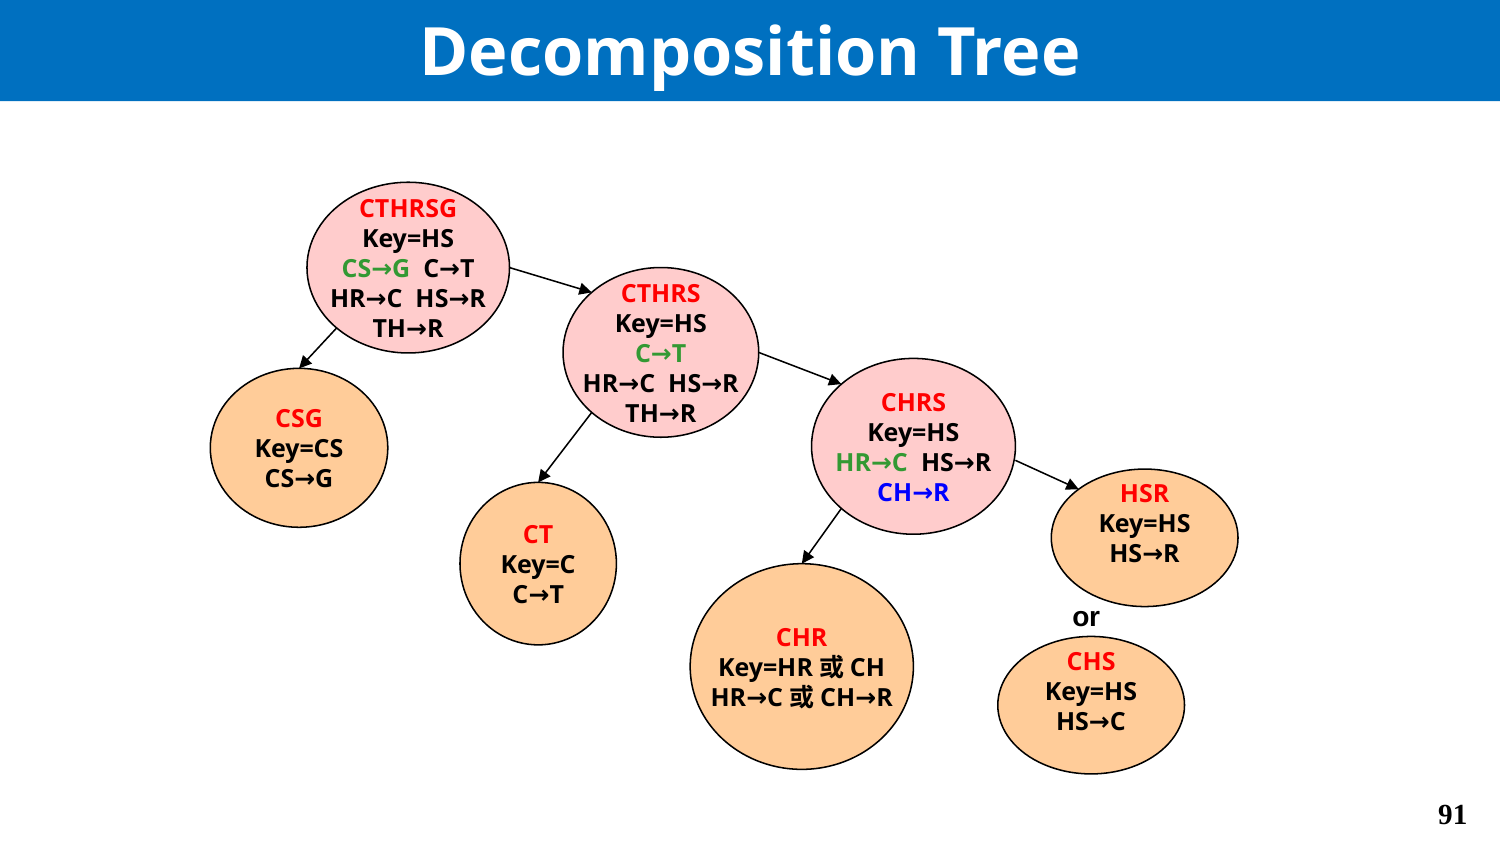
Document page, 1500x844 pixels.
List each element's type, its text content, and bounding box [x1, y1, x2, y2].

text_box CHR Key=HR或CH HR→C或CH→R [690, 563, 914, 770]
text_box CTHRS Key=HS C→T HR→C HS→R TH→R [563, 267, 759, 438]
text_box CHRS Key=HS HR→C HS→R CH→R [811, 358, 1016, 535]
text_box CSG Key=CS CS→G [210, 368, 388, 528]
title Decomposition Tree [0, 0, 1500, 102]
text_box CTHRSG Key=HS CS→G C→T HR→C HS→R TH→R [306, 182, 510, 353]
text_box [758, 352, 842, 385]
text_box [1015, 460, 1079, 490]
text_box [509, 267, 592, 293]
text_box or [1057, 590, 1116, 640]
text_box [801, 508, 842, 564]
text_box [537, 412, 592, 483]
text_box CT Key=C C→T [459, 482, 617, 645]
text_box HSR Key=HS HS→R [1051, 469, 1239, 607]
text_box CHS Key=HS HS→C [997, 638, 1185, 774]
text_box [298, 327, 337, 369]
